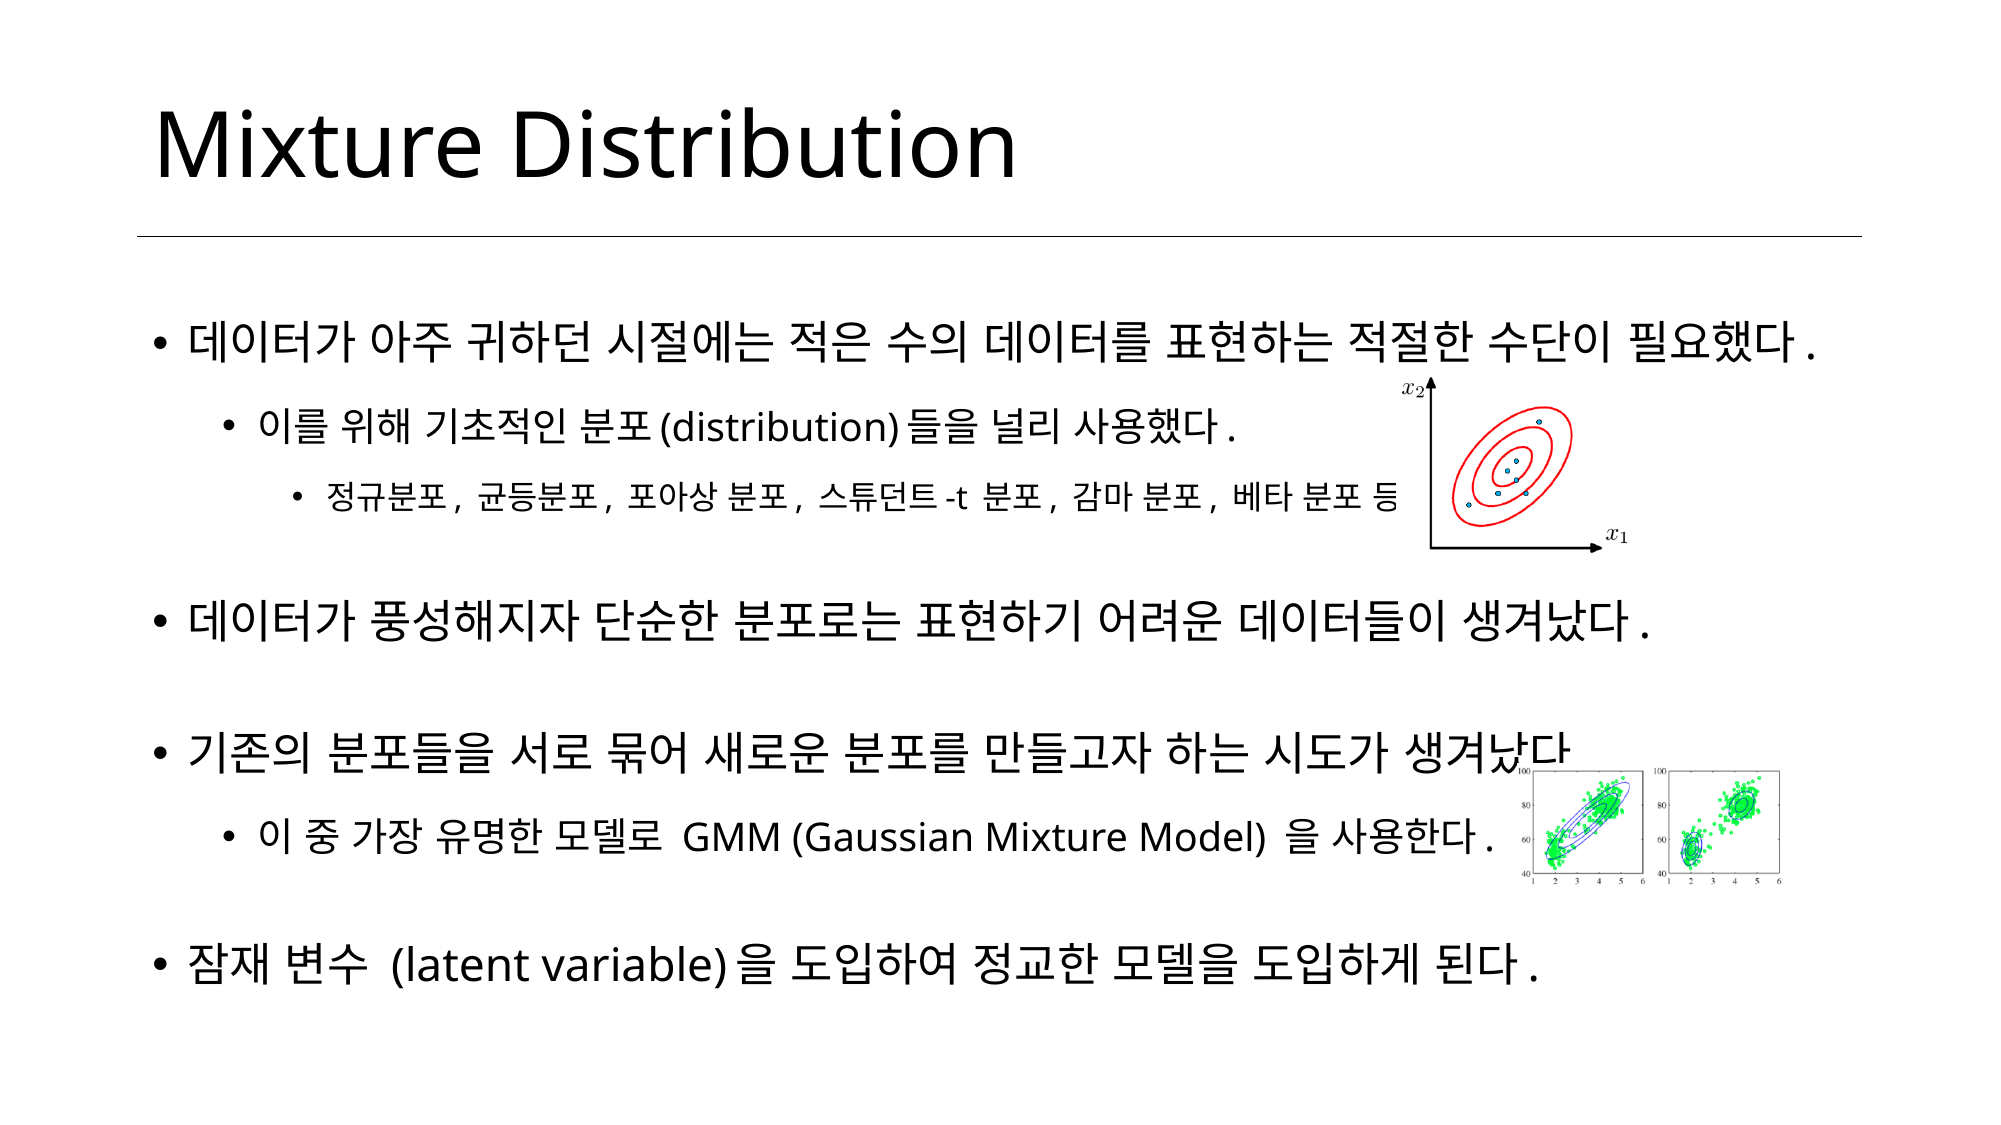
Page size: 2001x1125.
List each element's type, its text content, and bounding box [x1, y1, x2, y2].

list 데이터가 아주 귀하던 시절에는 적은 수의 데이터를 표현하는 적절한 수단이 필요했다. 이를 위해 기초적인 분포(distribution)들을 널리 사용했다. 정규분포, 균등분포, 포아상 분포, 스튜던트-t 분포, 감마 분포, 베타 분포 등등 데이터가 풍성해지자 단순한 분포로는 표현하기 어려운 데이터들이 생겨났다. 기존의 분포들을 서로 묶어 새로운 분포를 만들고자 하는 시도가 생겨났다. 이 중 가장 유명한 모델로 GMM (Gaussian Mixture Model) 을 사용한다. 잠재 변수 (latent variable)을 도입하여 정교한 모델을 도입하게 된다. [137, 312, 1863, 1014]
picture [1395, 367, 1640, 560]
title Mixture Distribution [137, 59, 1863, 237]
picture [1517, 763, 1793, 893]
